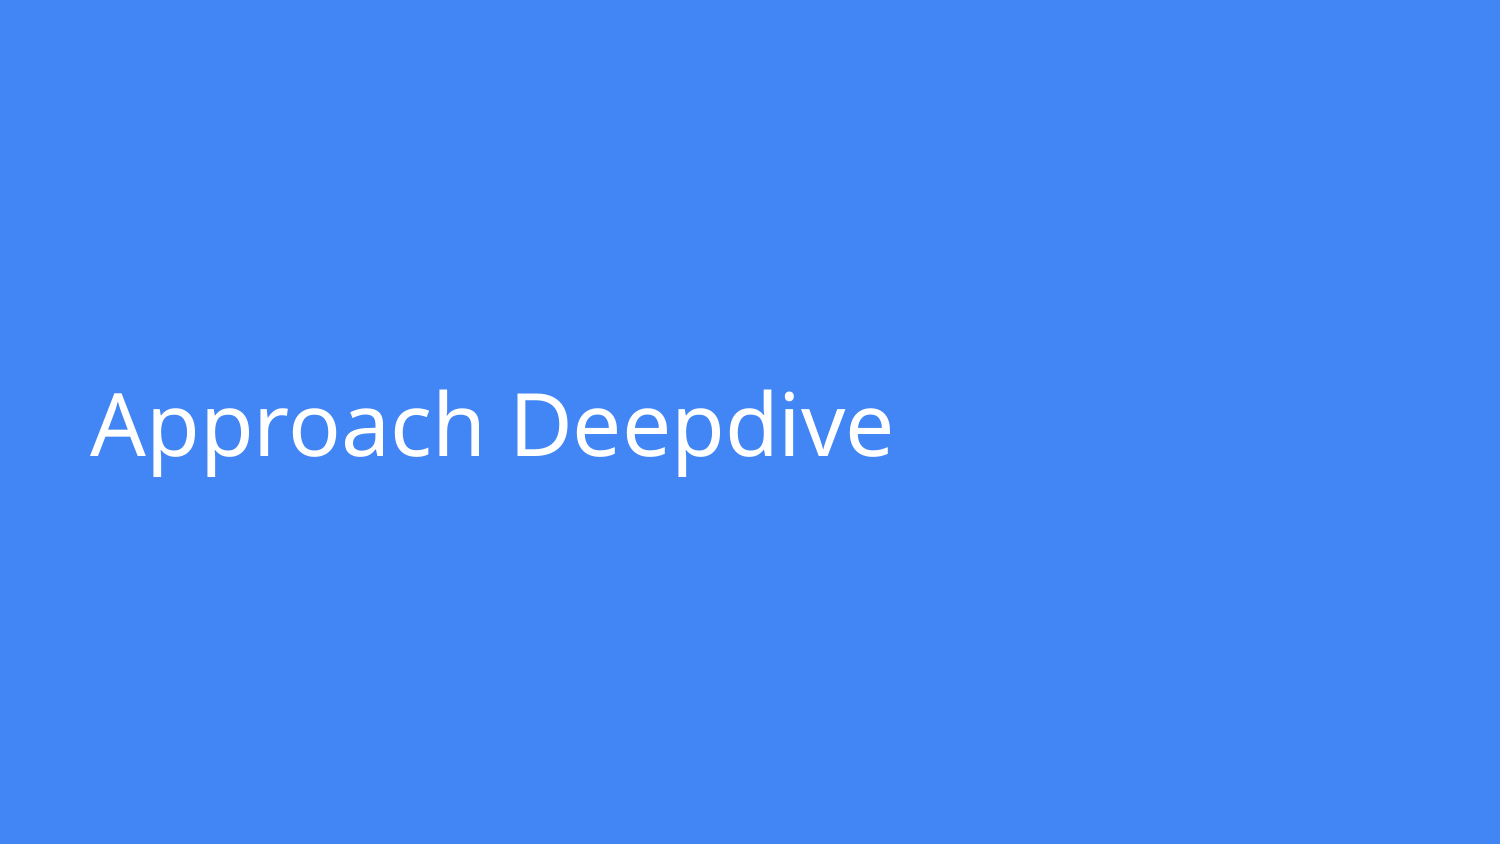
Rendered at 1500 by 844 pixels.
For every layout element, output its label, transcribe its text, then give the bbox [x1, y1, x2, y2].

title Approach Deepdive [75, 338, 1425, 505]
